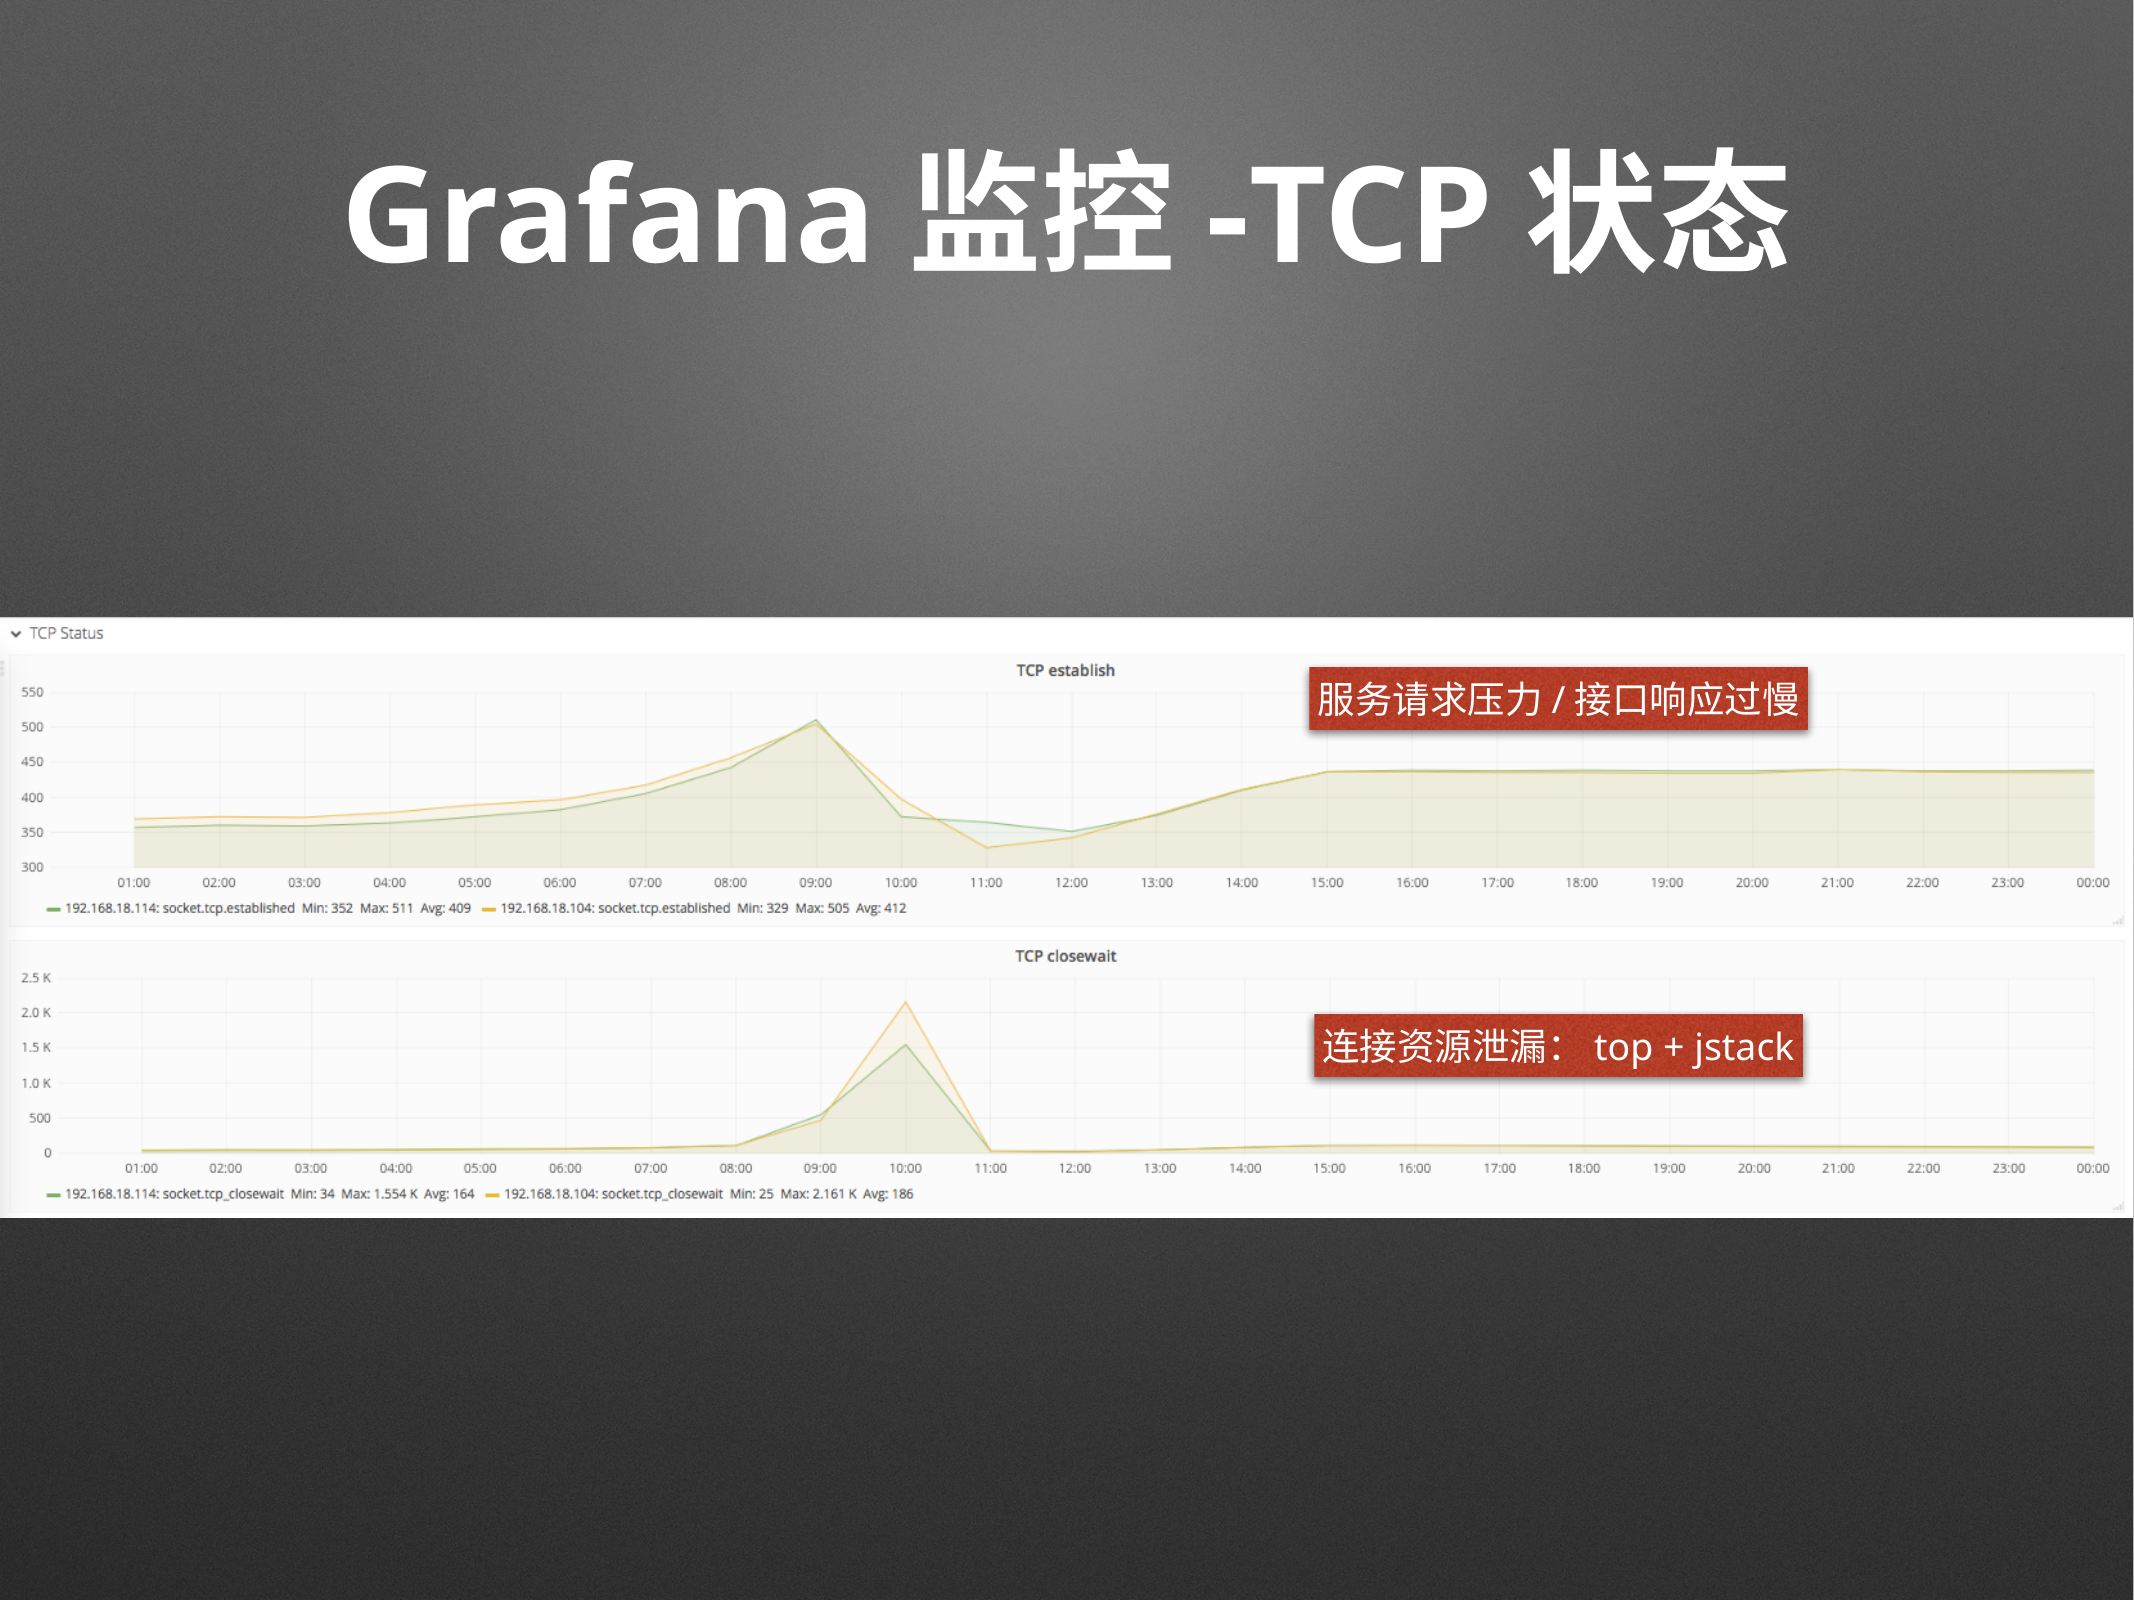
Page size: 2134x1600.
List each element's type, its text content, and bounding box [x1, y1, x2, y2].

picture [0, 0, 2134, 1600]
title Grafana监控-TCP状态 [124, 32, 2009, 386]
